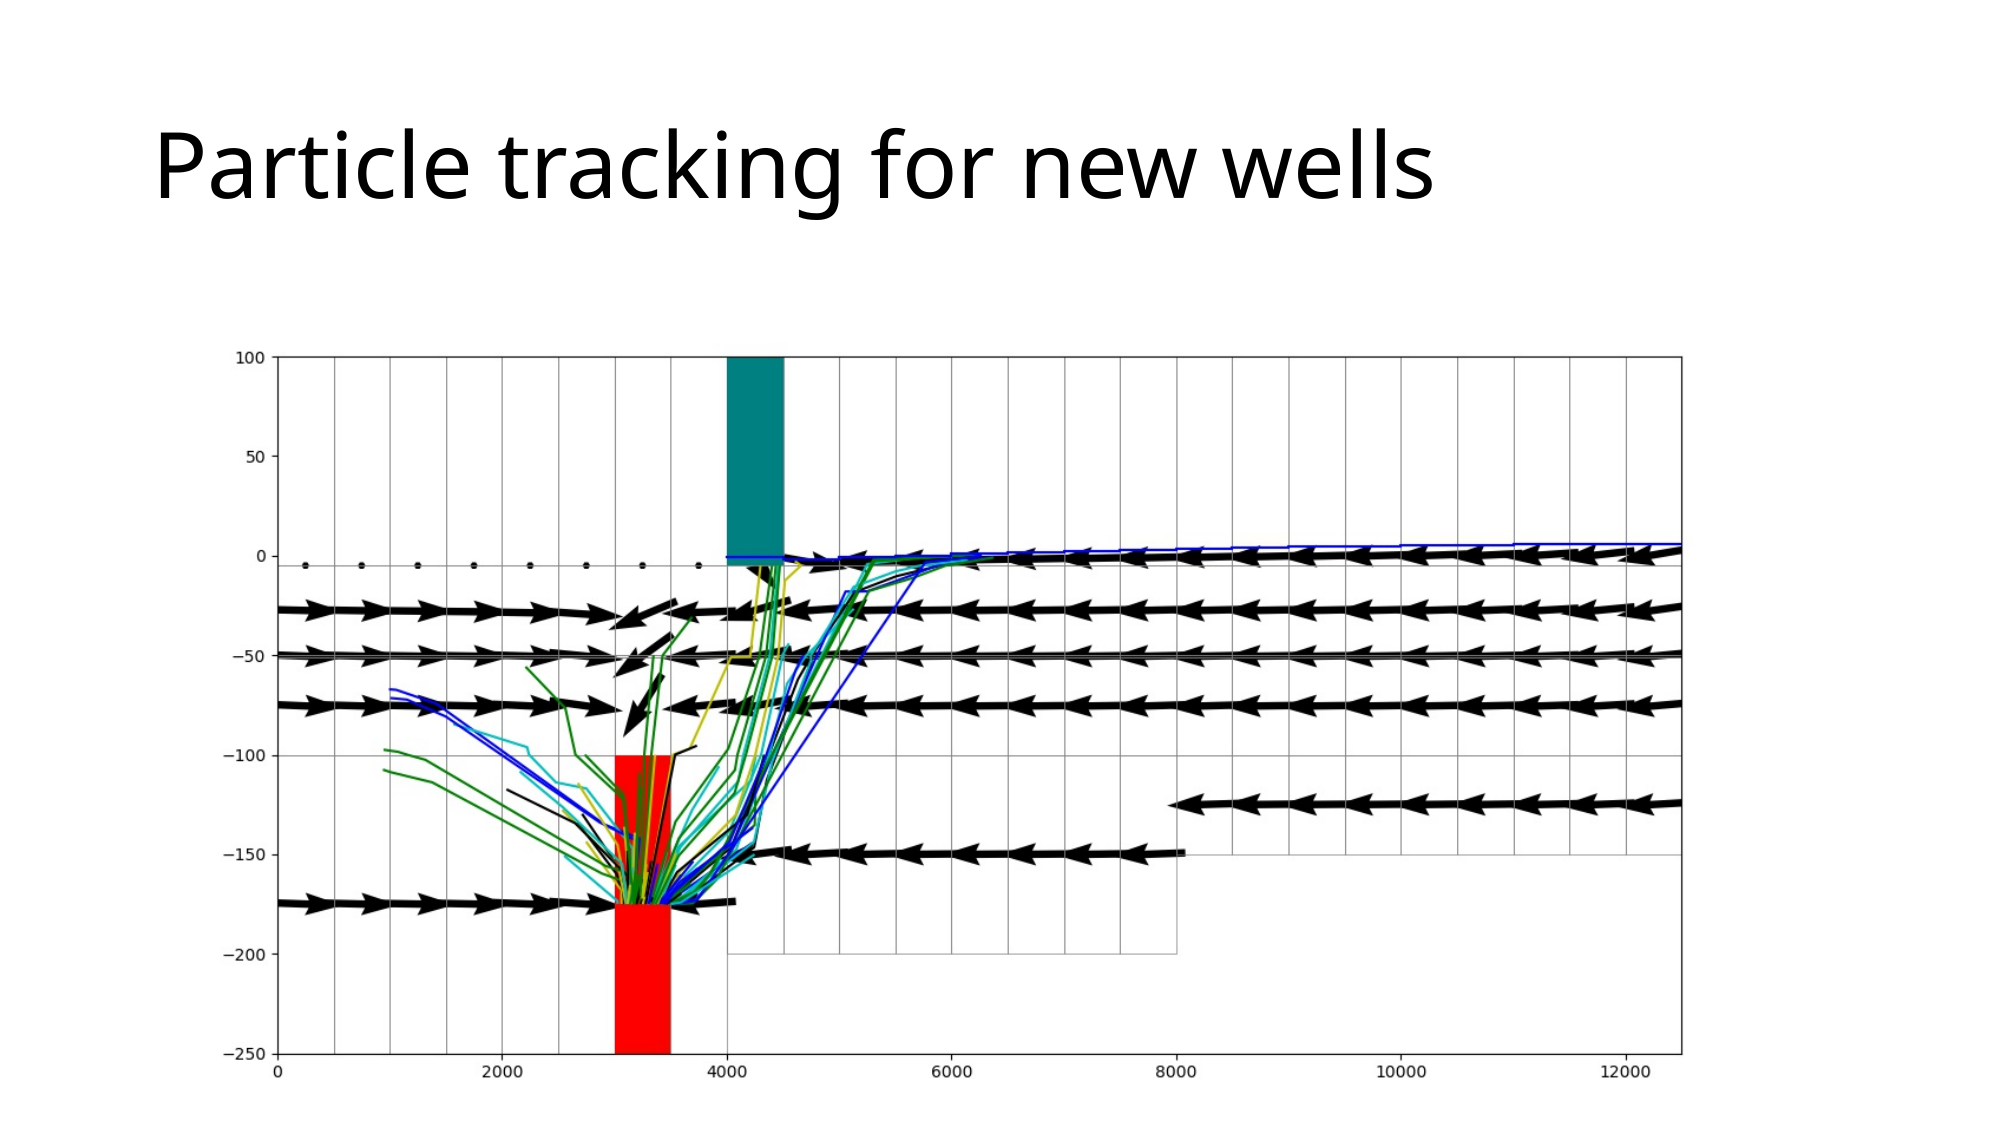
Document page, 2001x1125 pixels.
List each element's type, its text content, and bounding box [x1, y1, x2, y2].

picture [51, 248, 1863, 1125]
title Particle tracking for new wells [137, 59, 1863, 248]
